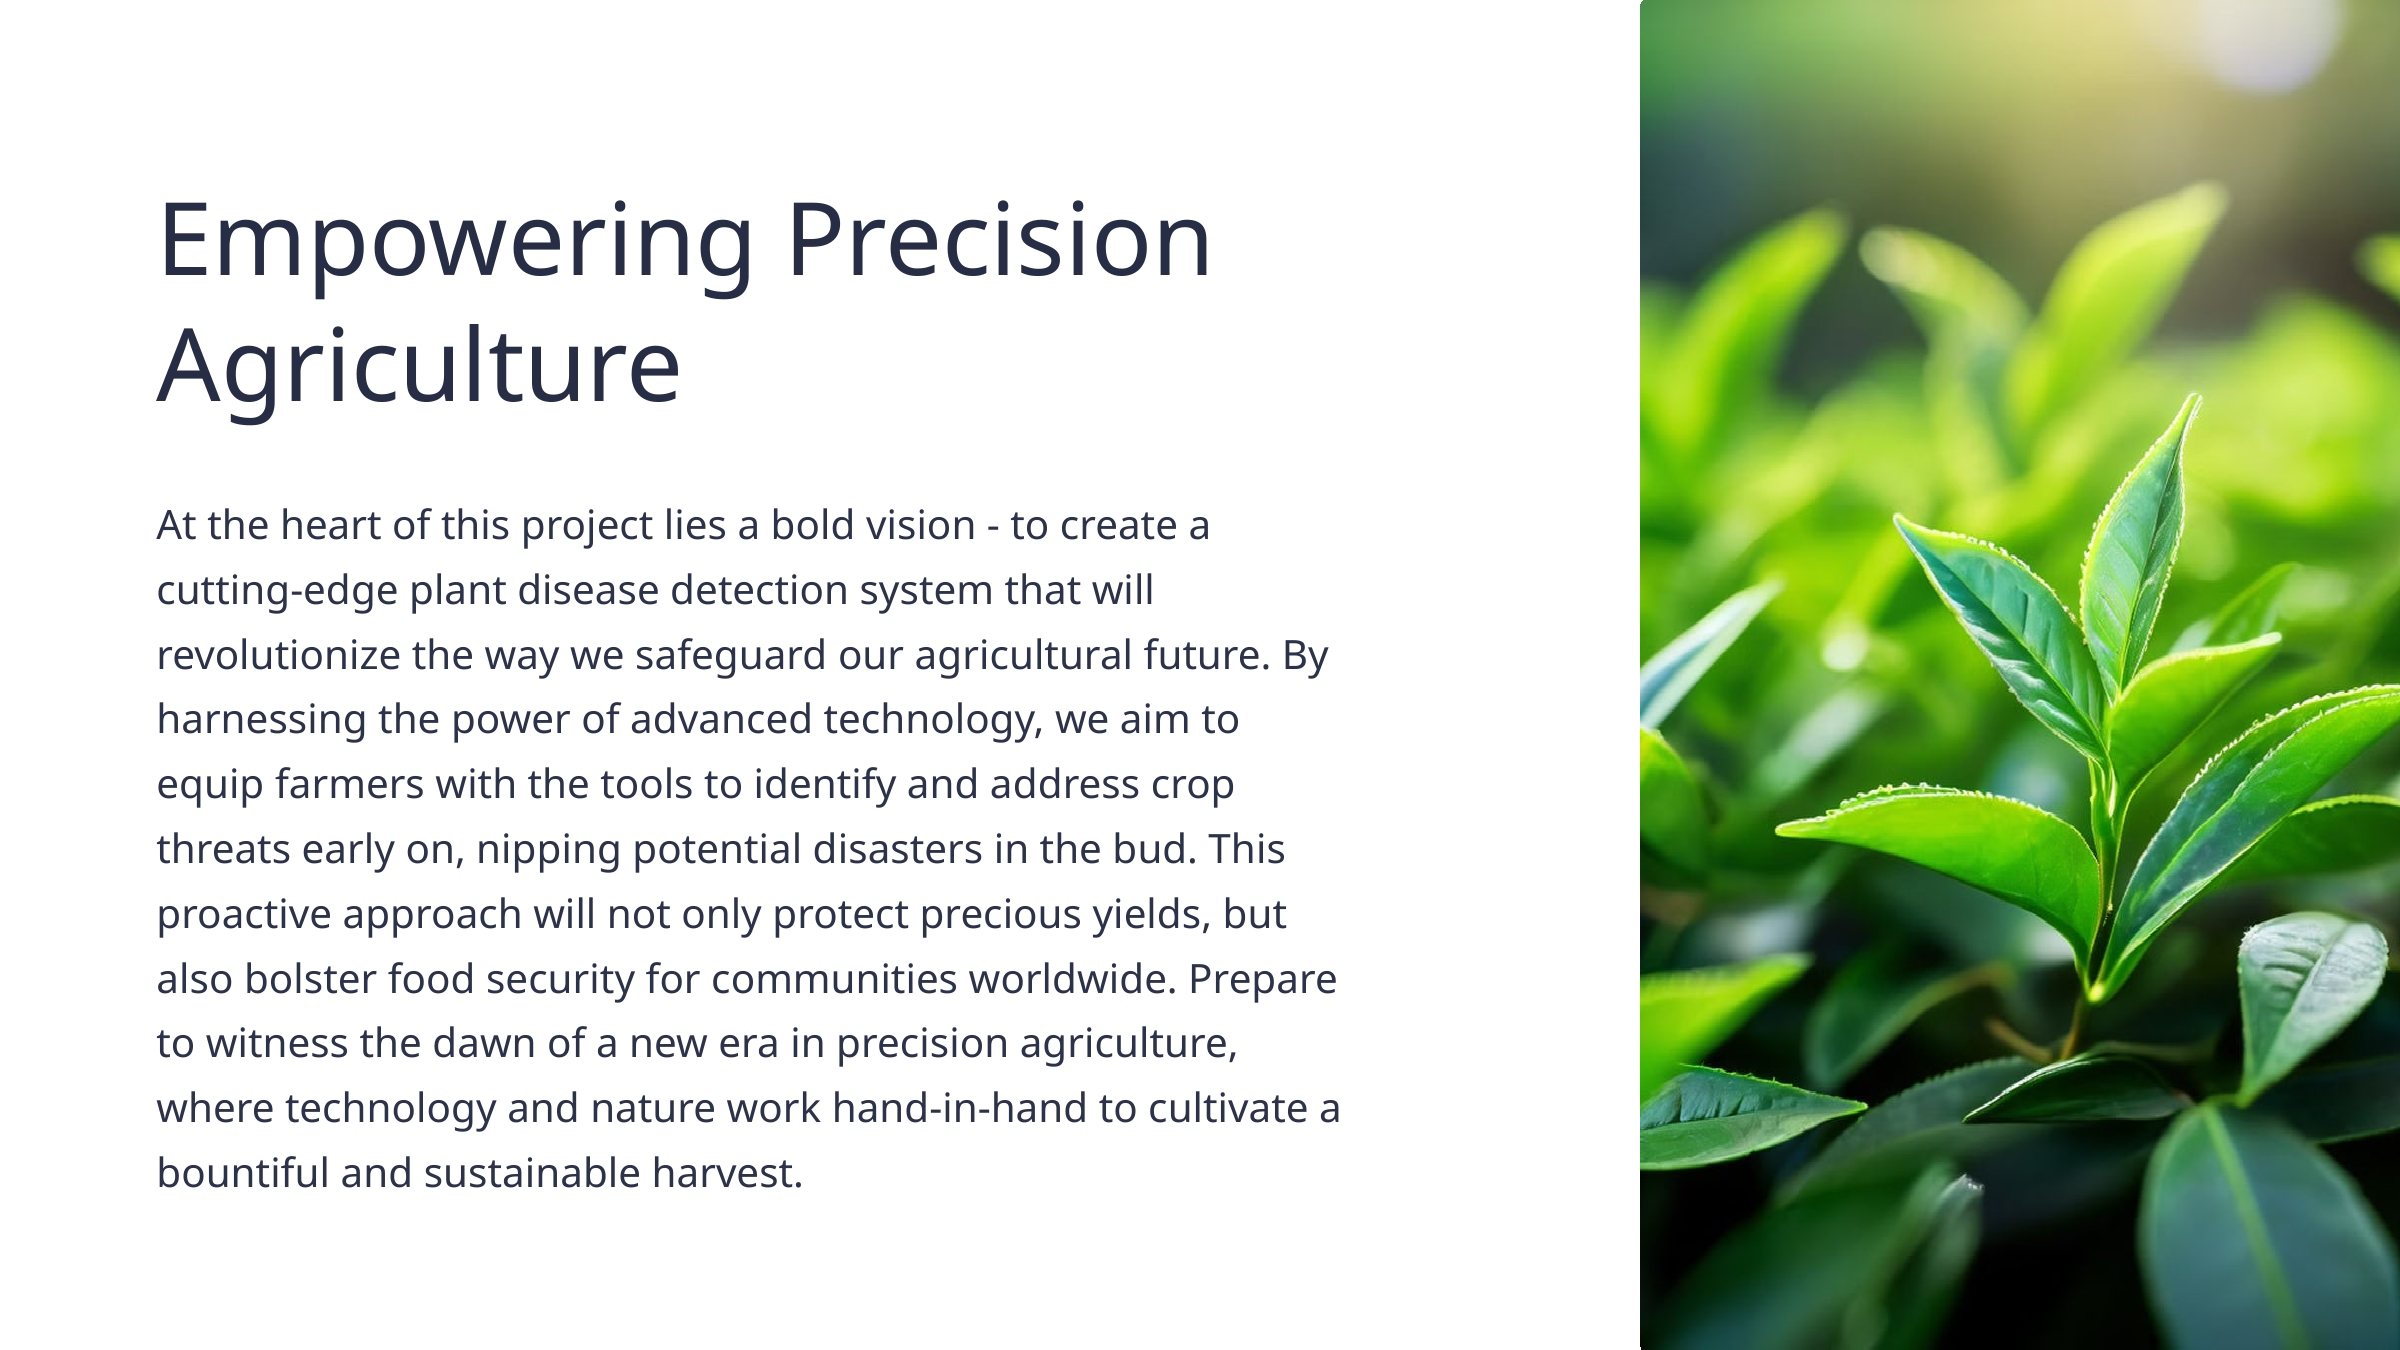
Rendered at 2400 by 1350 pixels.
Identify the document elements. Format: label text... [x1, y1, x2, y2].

text_box At the heart of this project lies a bold vision - to create a cutting-edge plant disease detection system that will revolutionize the way we safeguard our agricultural future. By harnessing the power of advanced technology, we aim to equip farmers with the tools to identify and address crop threats early on, nipping potential disasters in the bud. This proactive approach will not only protect precious yields, but also bolster food security for communities worldwide. Prepare to witness the dawn of a new era in precision agriculture, where technology and nature work hand-in-hand to cultivate a bountiful and sustainable harvest. [141, 475, 1359, 1189]
text_box Empowering Precision Agriculture [141, 161, 1359, 415]
picture [1640, 0, 2400, 1350]
text_box [0, 0, 1640, 1350]
